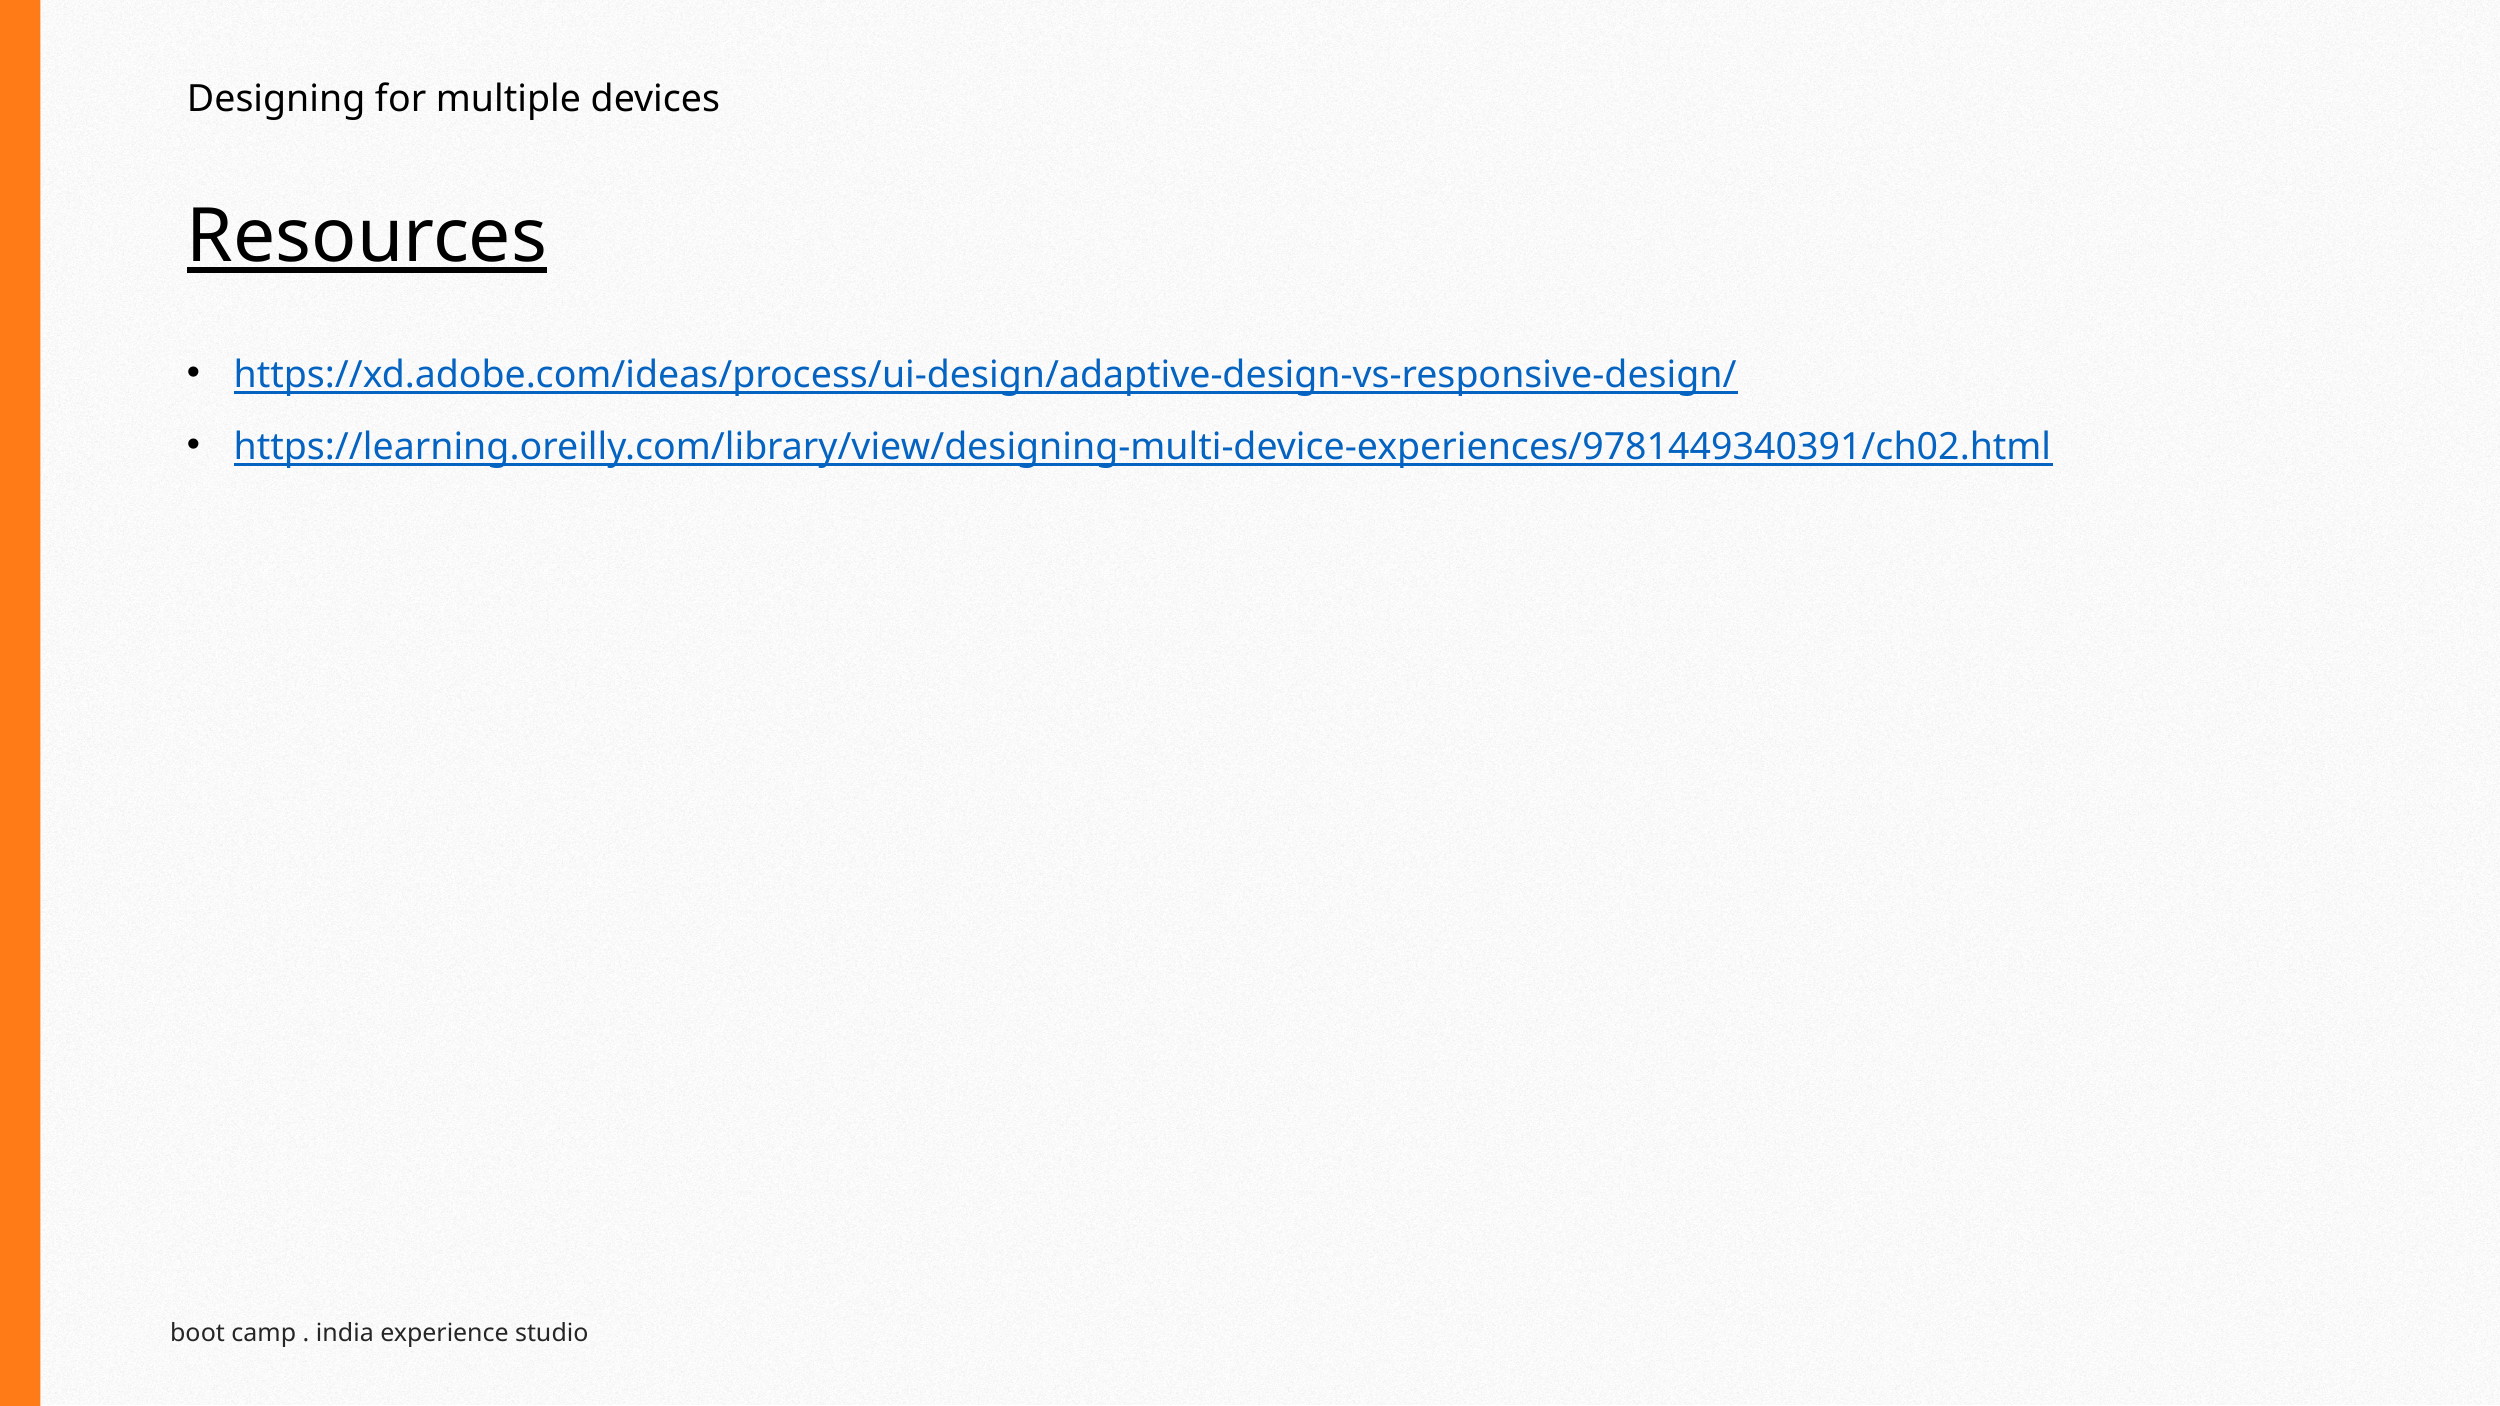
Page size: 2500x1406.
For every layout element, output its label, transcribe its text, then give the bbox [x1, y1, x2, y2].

list Designing for multiple devices [171, 71, 1114, 119]
list https://xd.adobe.com/ideas/process/ui-design/adaptive-design-vs-responsive-design/ https://learning.oreilly.com/library/view/designing-multi-device-experiences/9781449340391/ch02.html [171, 343, 2328, 1209]
title Resources [171, 155, 2328, 321]
